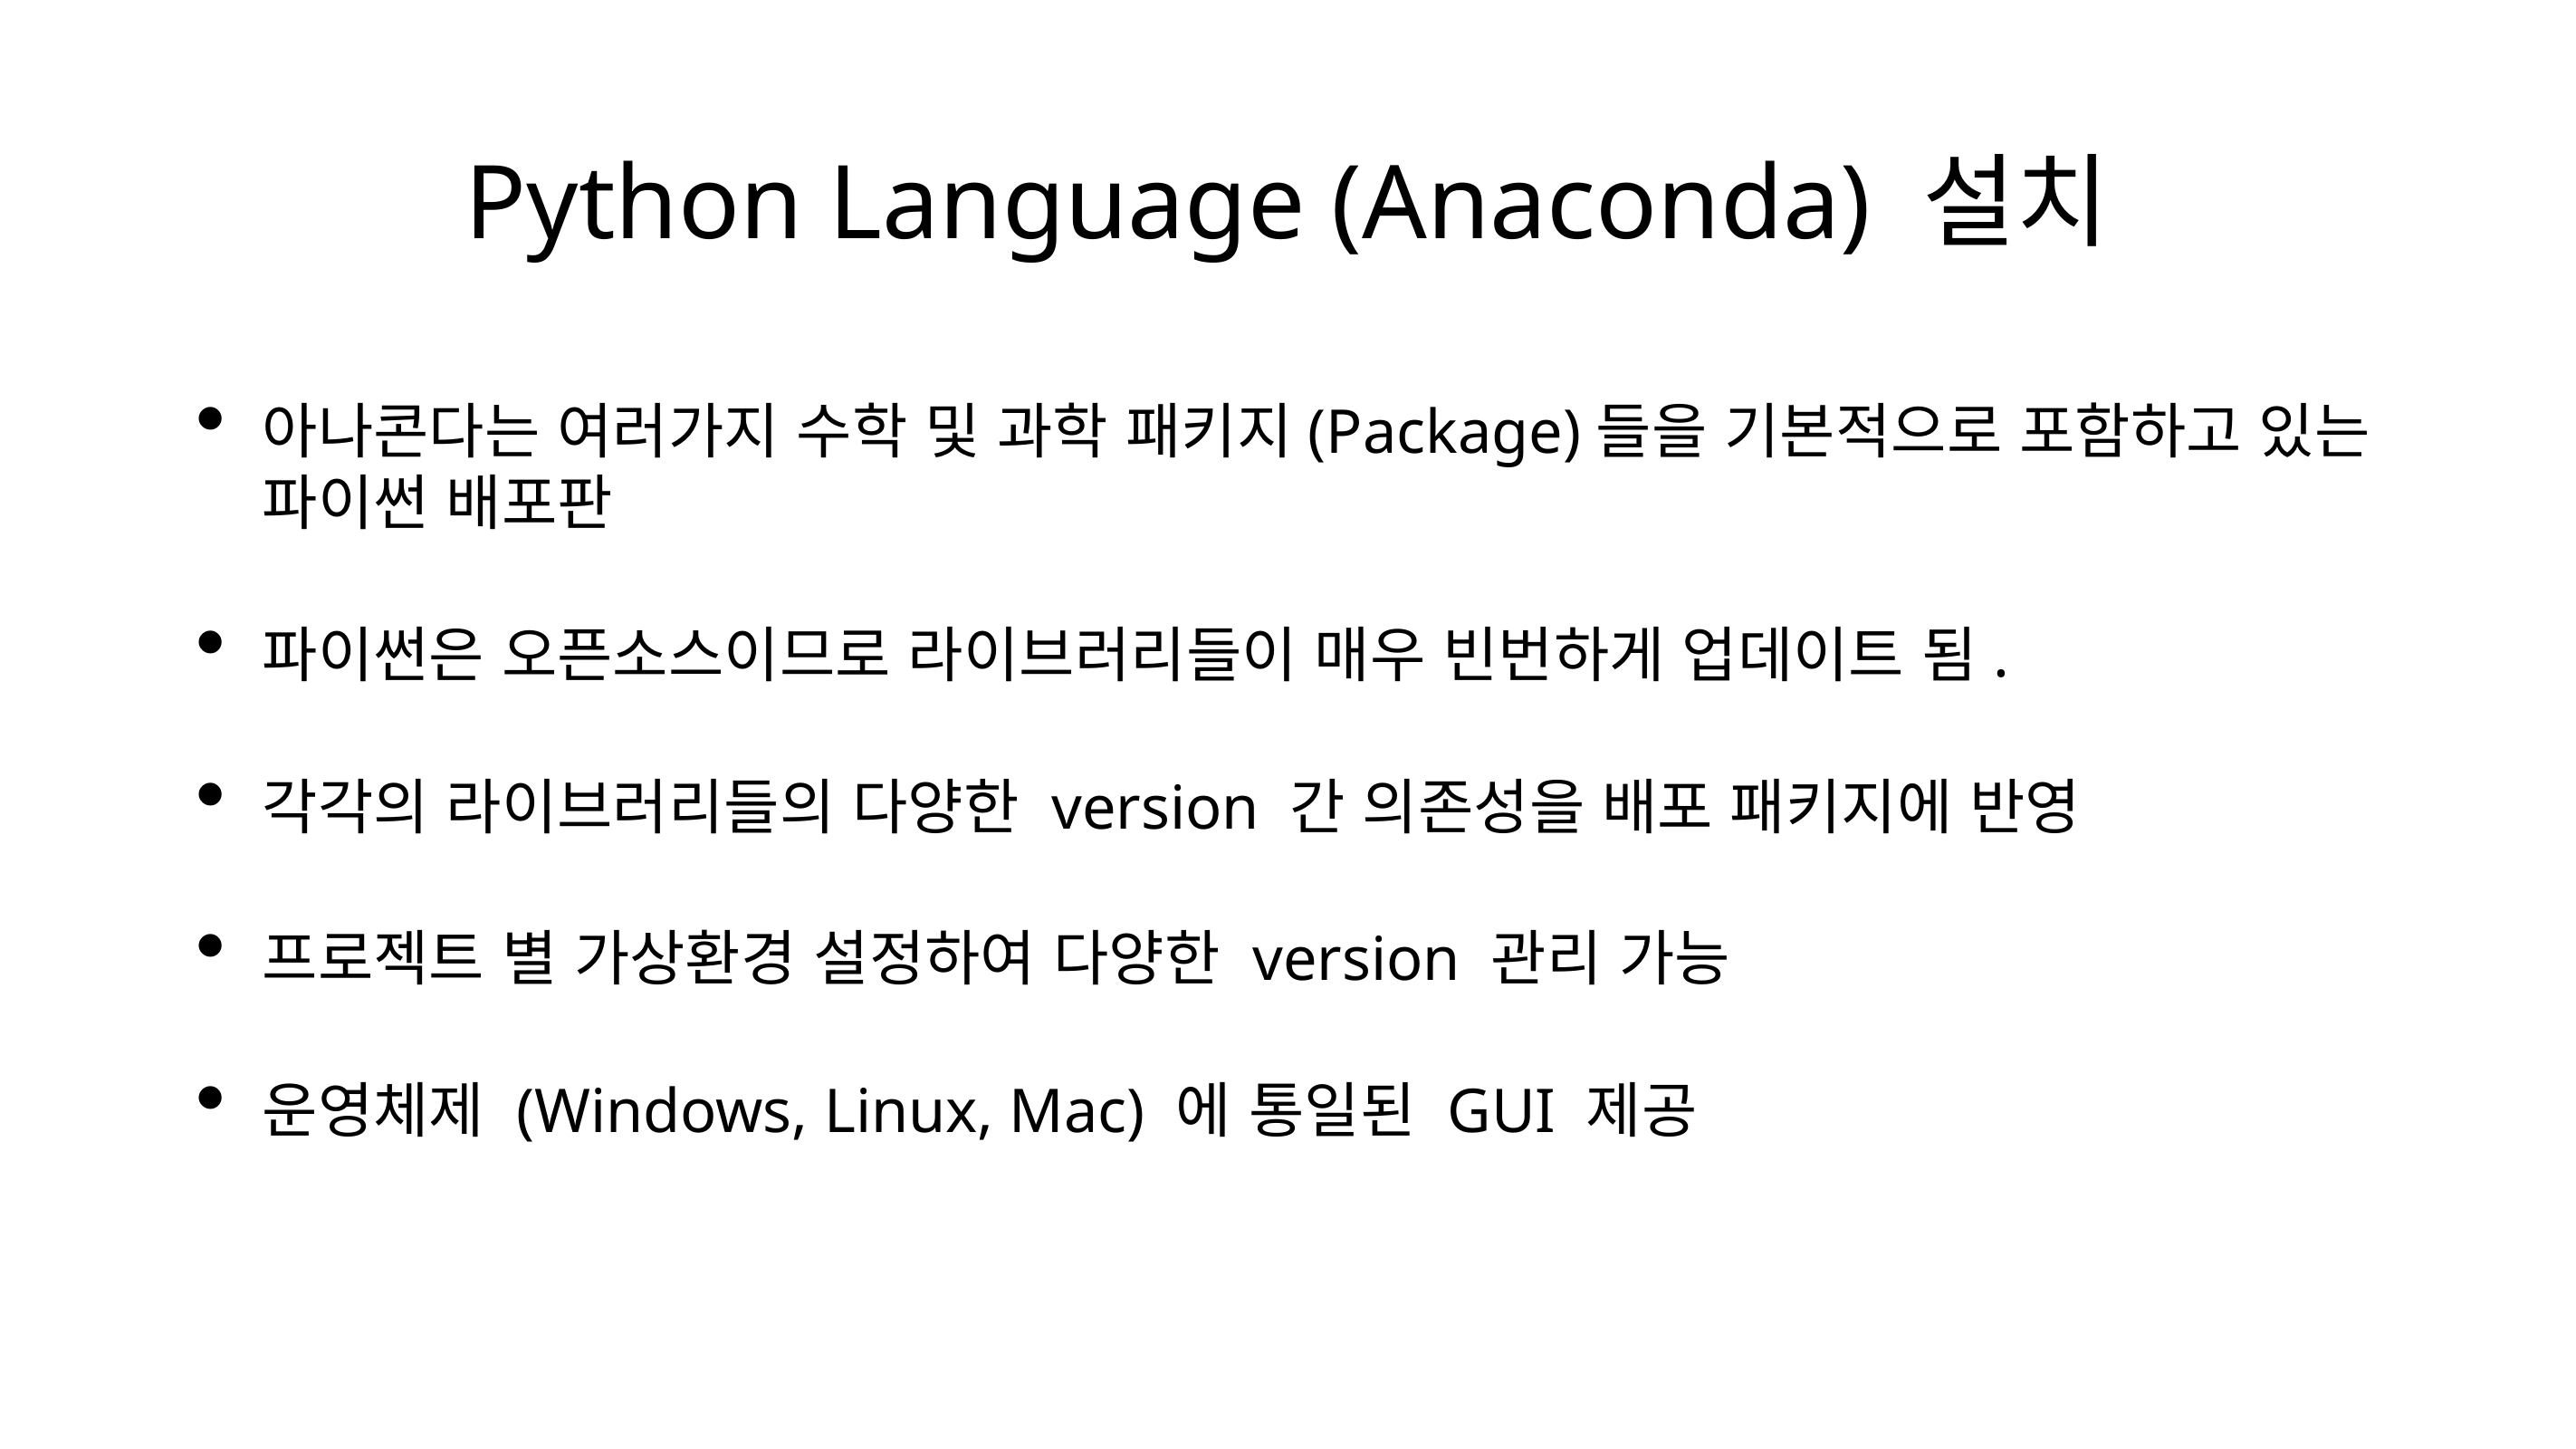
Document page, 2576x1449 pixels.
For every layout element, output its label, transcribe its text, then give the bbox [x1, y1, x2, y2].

list 아나콘다는 여러가지 수학 및 과학 패키지(Package)들을 기본적으로 포함하고 있는 파이썬 배포판 파이썬은 오픈소스이므로 라이브러리들이 매우 빈번하게 업데이트 됨. 각각의 라이브러리들의 다양한 version 간 의존성을 배포 패키지에 반영 프로젝트 별 가상환경 설정하여 다양한 version 관리 가능 운영체제 (Windows, Linux, Mac) 에 통일된 GUI 제공 [187, 384, 2388, 1319]
title Python Language (Anaconda) 설치 [187, 37, 2388, 360]
